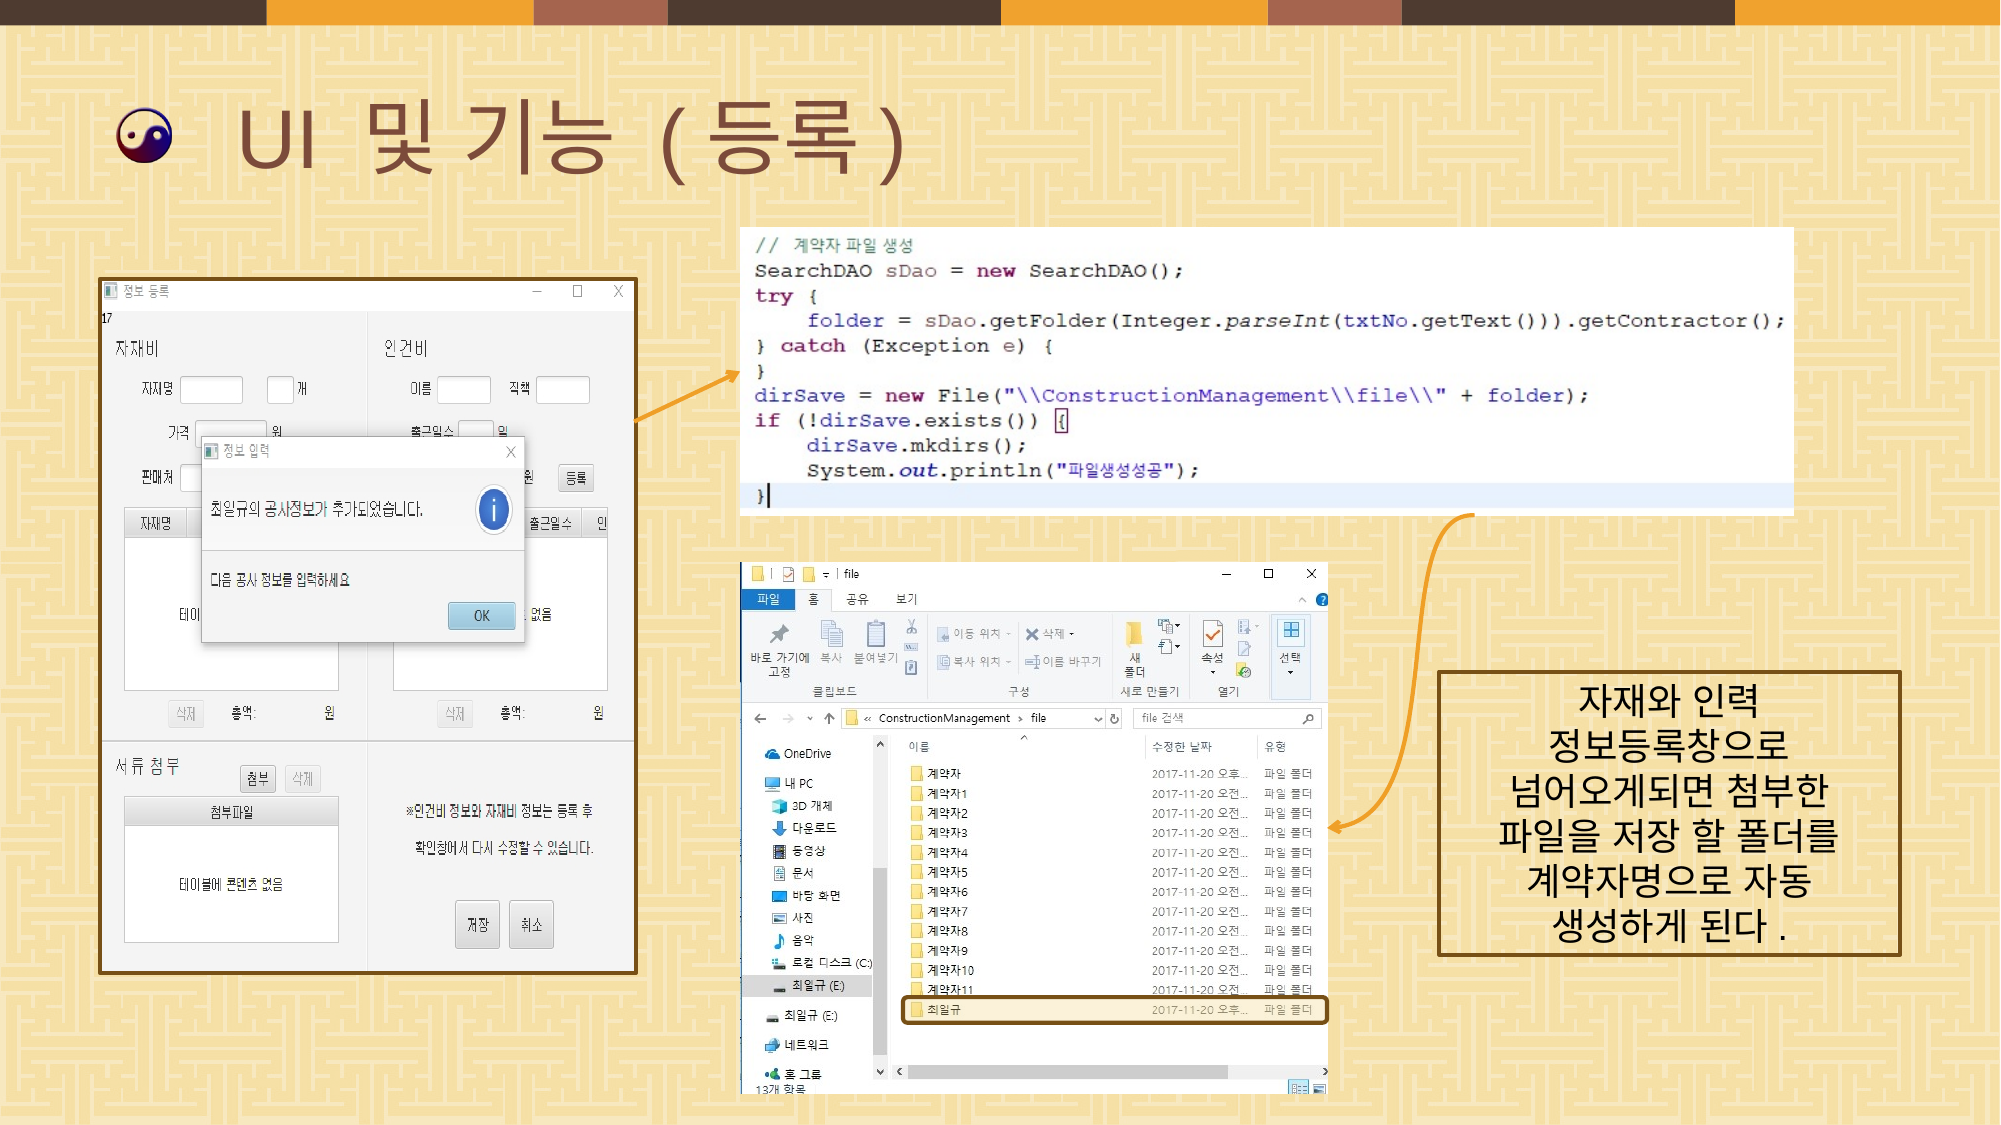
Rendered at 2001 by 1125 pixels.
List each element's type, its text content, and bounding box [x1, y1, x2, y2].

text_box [1241, 597, 1558, 746]
text_box 자재와 인력 정보등록창으로 넘어오게되면 첨부한 파일을 저장 할 폴더를 계약자명으로 자동 생성하게 된다. [1437, 670, 1902, 957]
picture [114, 105, 174, 164]
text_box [634, 369, 742, 423]
title UI 및 기능 (등록) [99, 70, 1900, 200]
picture [98, 277, 638, 975]
picture [738, 226, 1796, 517]
picture [738, 560, 1329, 1096]
